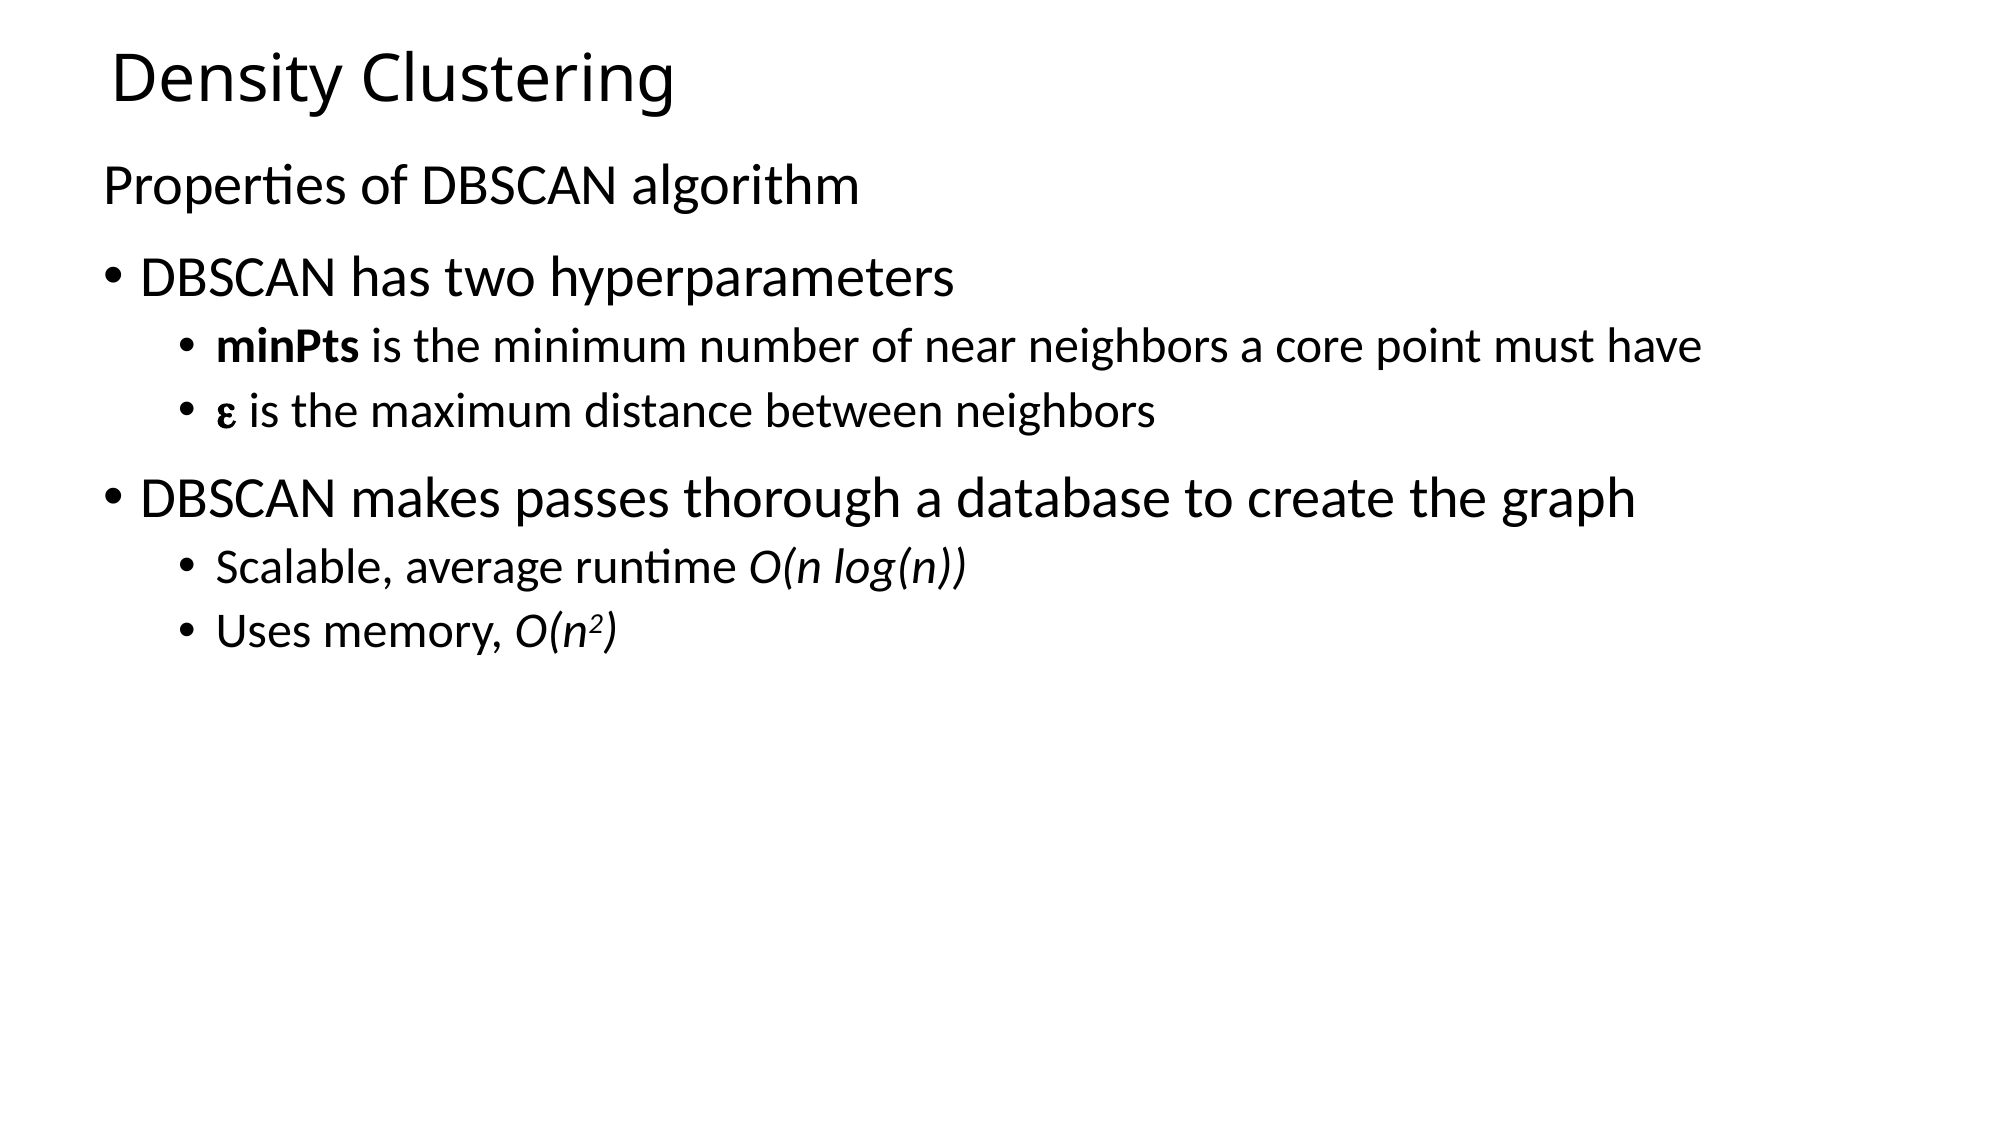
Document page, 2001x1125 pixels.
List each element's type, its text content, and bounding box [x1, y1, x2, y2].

title Density Clustering [95, 36, 1821, 124]
list Properties of DBSCAN algorithm DBSCAN has two hyperparameters minPts is the minimum number of near neighbors a core point must have e is the maximum distance between neighbors DBSCAN makes passes thorough a database to create the graph Scalable, average runtime O(n log(n)) Uses memory, O(n2) [88, 146, 1946, 1067]
